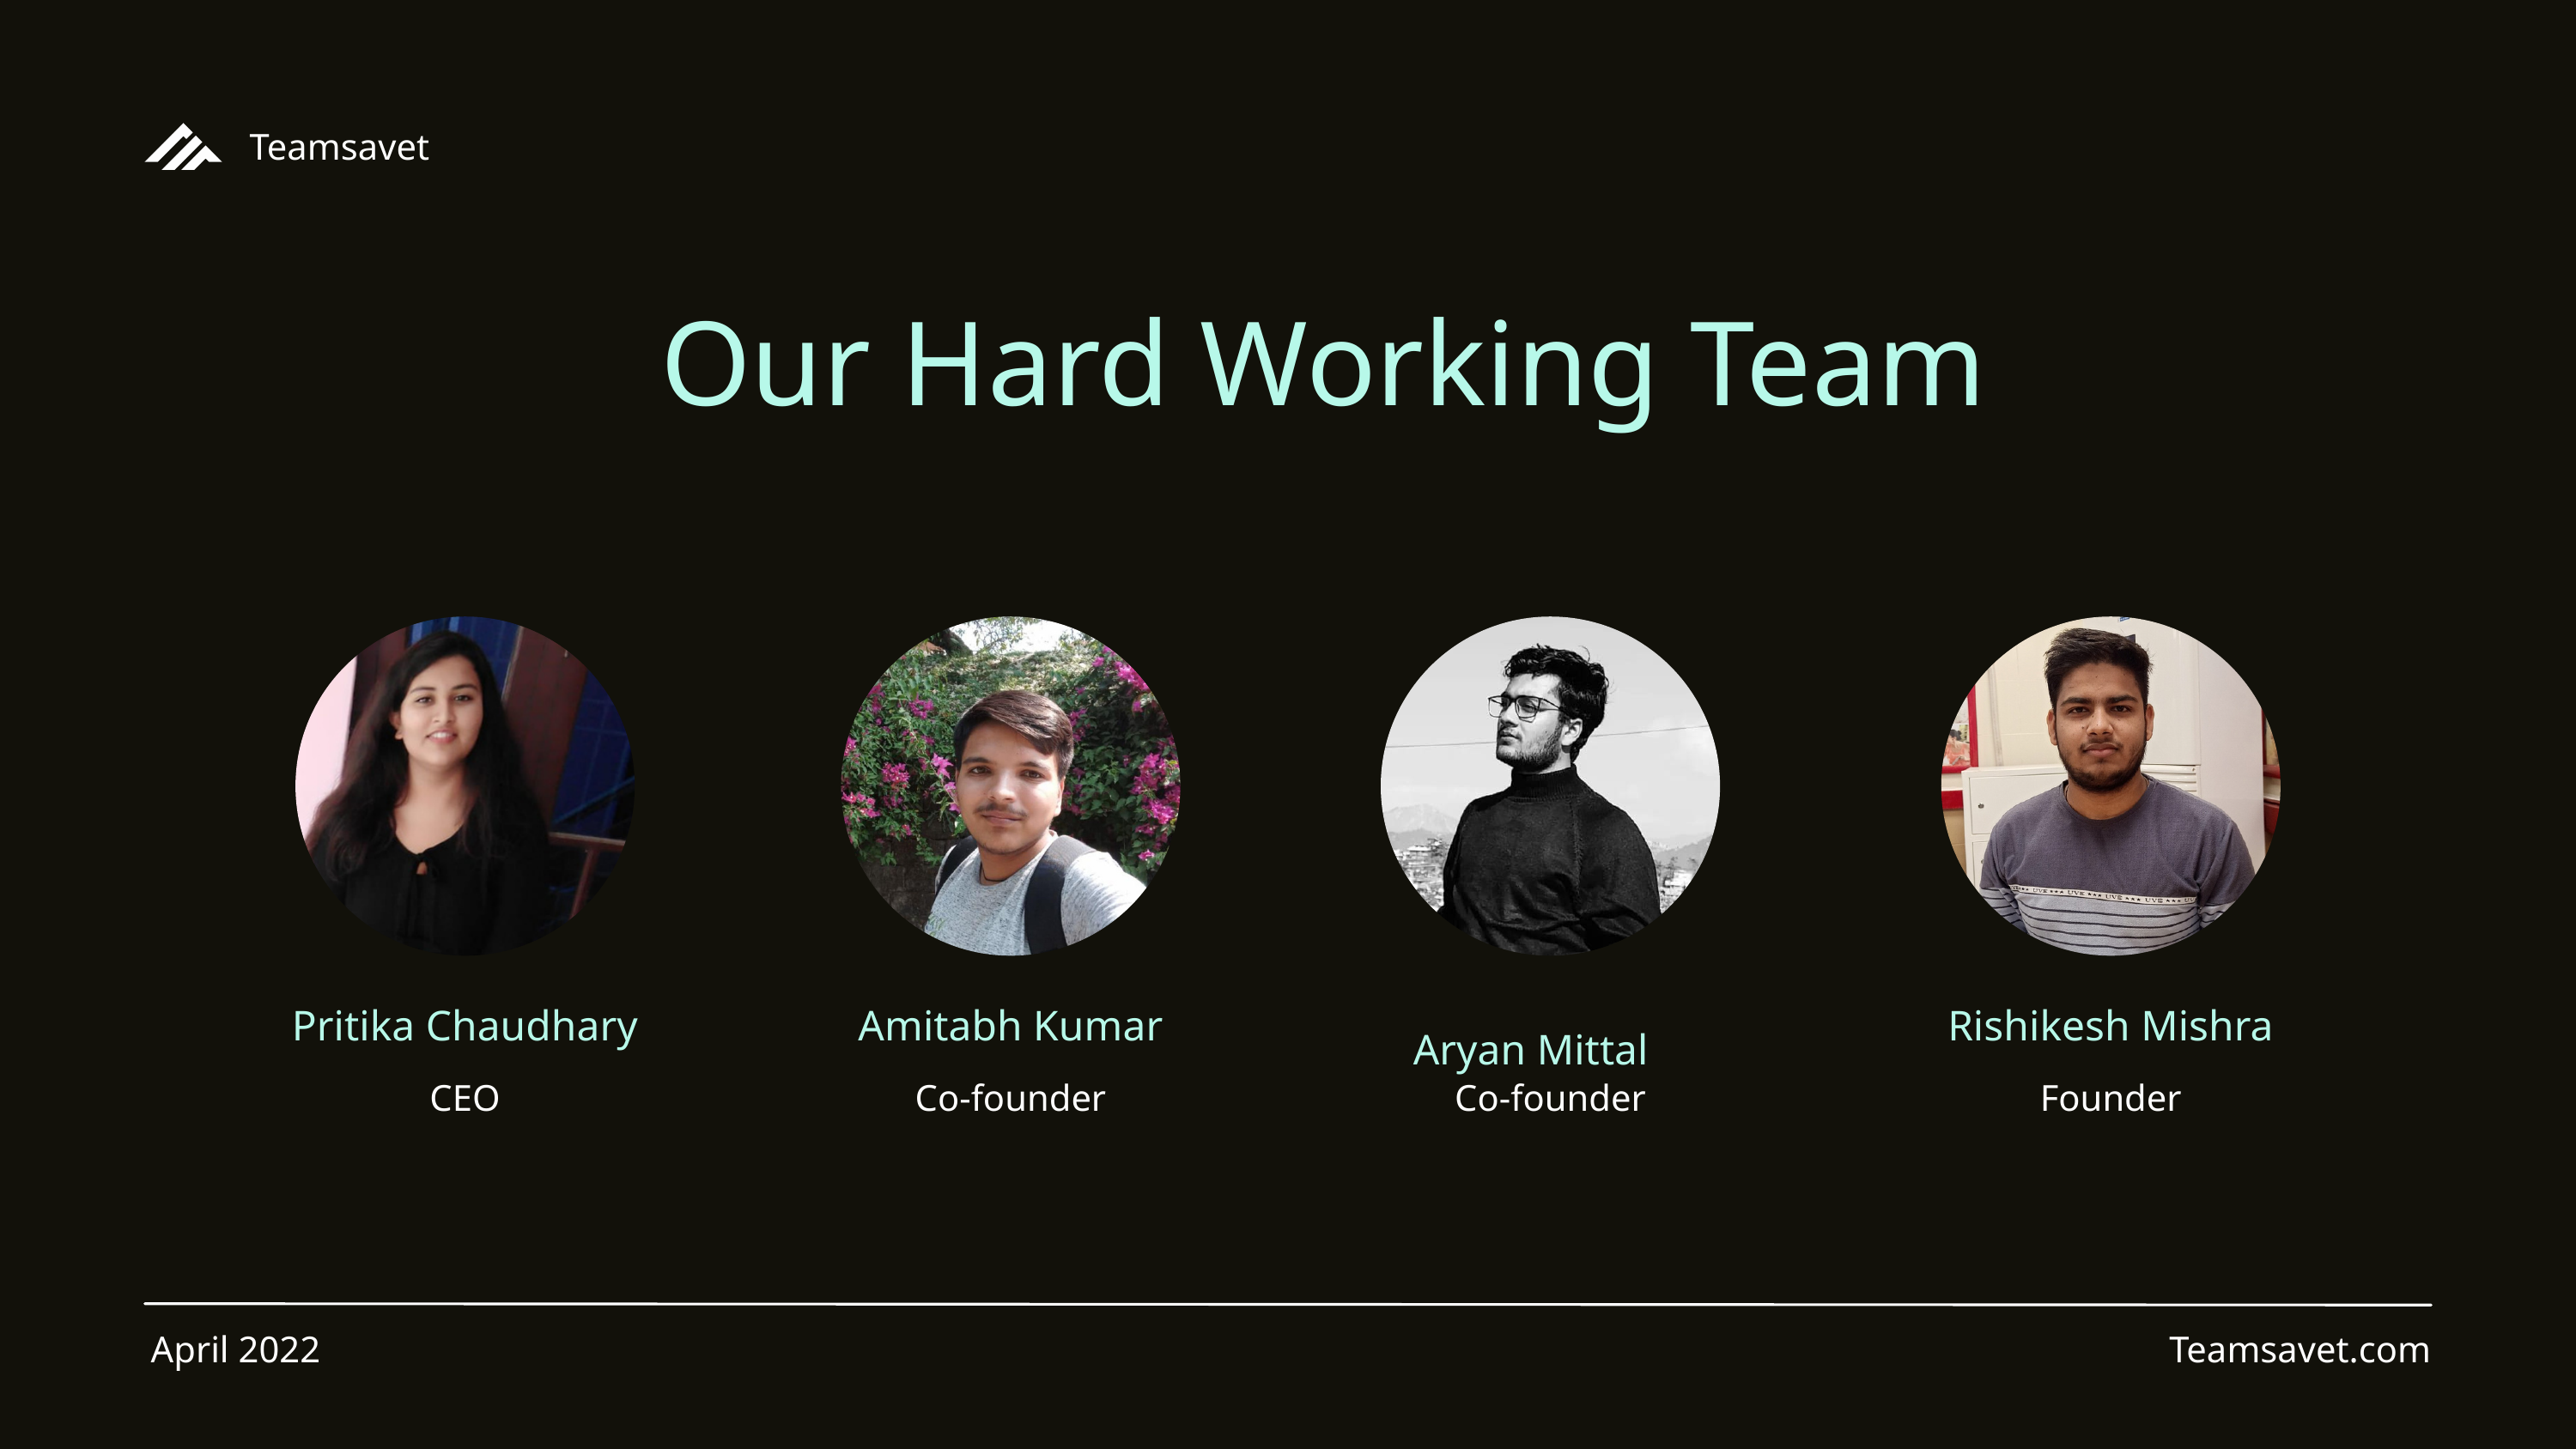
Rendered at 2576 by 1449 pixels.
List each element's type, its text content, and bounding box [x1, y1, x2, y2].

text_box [1941, 615, 2281, 956]
text_box Teamsavet.com [2021, 1326, 2432, 1370]
text_box Rishikesh Mishra [1868, 999, 2354, 1049]
text_box CEO [352, 1076, 578, 1119]
text_box Aryan Mittal [1288, 1023, 1774, 1074]
picture [144, 123, 222, 170]
text_box April 2022 [150, 1326, 434, 1370]
text_box Co-founder [779, 1076, 1242, 1119]
text_box Our Hard Working Team [394, 289, 2254, 429]
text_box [295, 615, 635, 956]
text_box Teamsavet [249, 124, 503, 167]
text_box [841, 615, 1181, 956]
text_box Co-founder [1258, 1076, 1843, 1119]
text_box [1380, 615, 1721, 956]
text_box Pritika Chaudhary [222, 999, 708, 1049]
text_box Amitabh Kumar [768, 999, 1255, 1049]
text_box Founder [1933, 1076, 2289, 1119]
